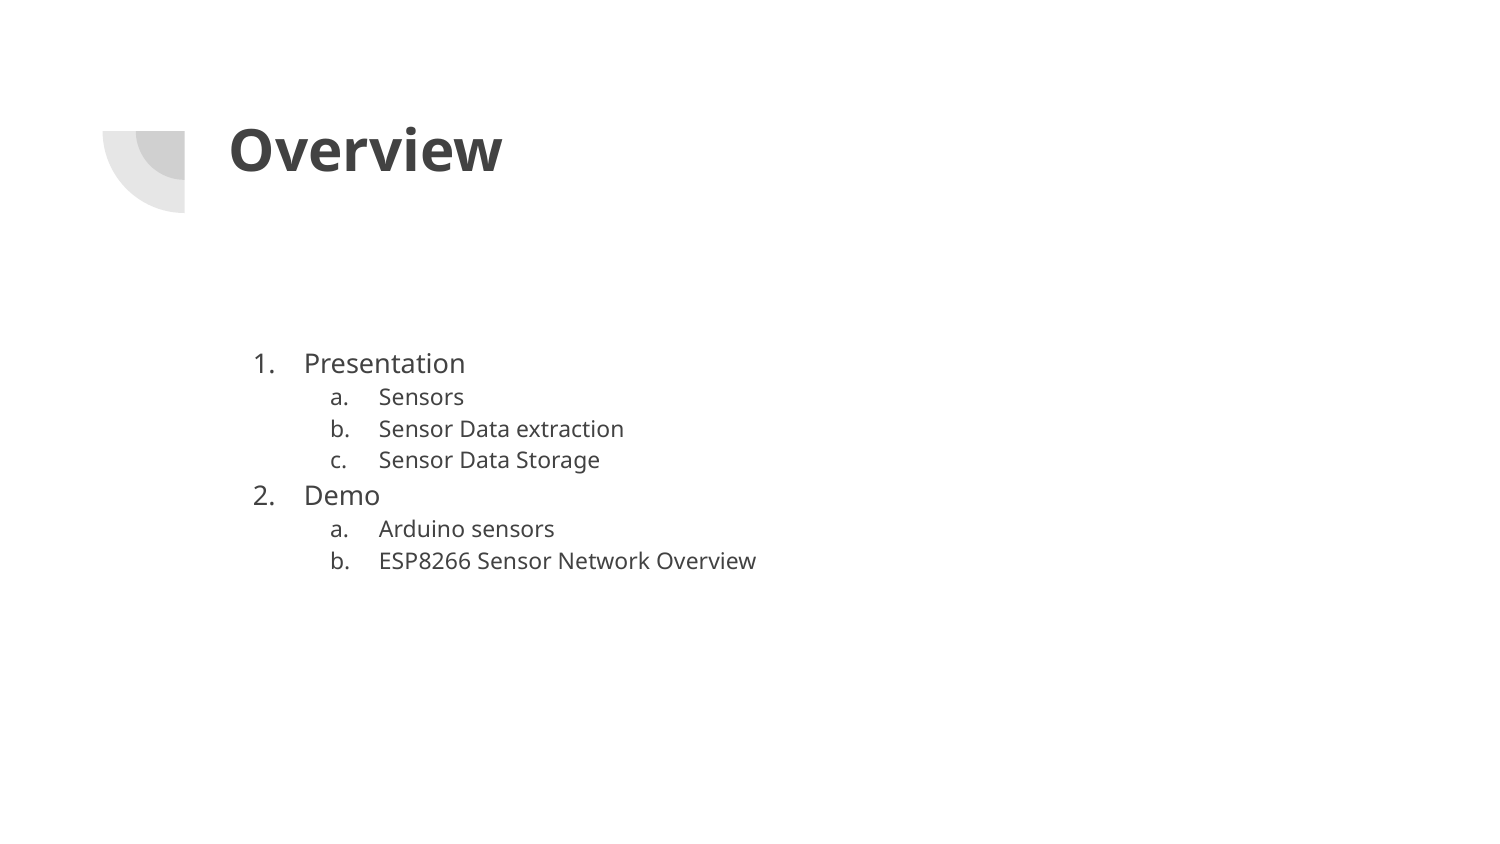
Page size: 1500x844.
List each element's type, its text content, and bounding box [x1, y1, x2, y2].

list Presentation Sensors Sensor Data extraction Sensor Data Storage Demo Arduino sensors ESP8266 Sensor Network Overview [213, 326, 1368, 744]
title Overview [213, 98, 1368, 263]
